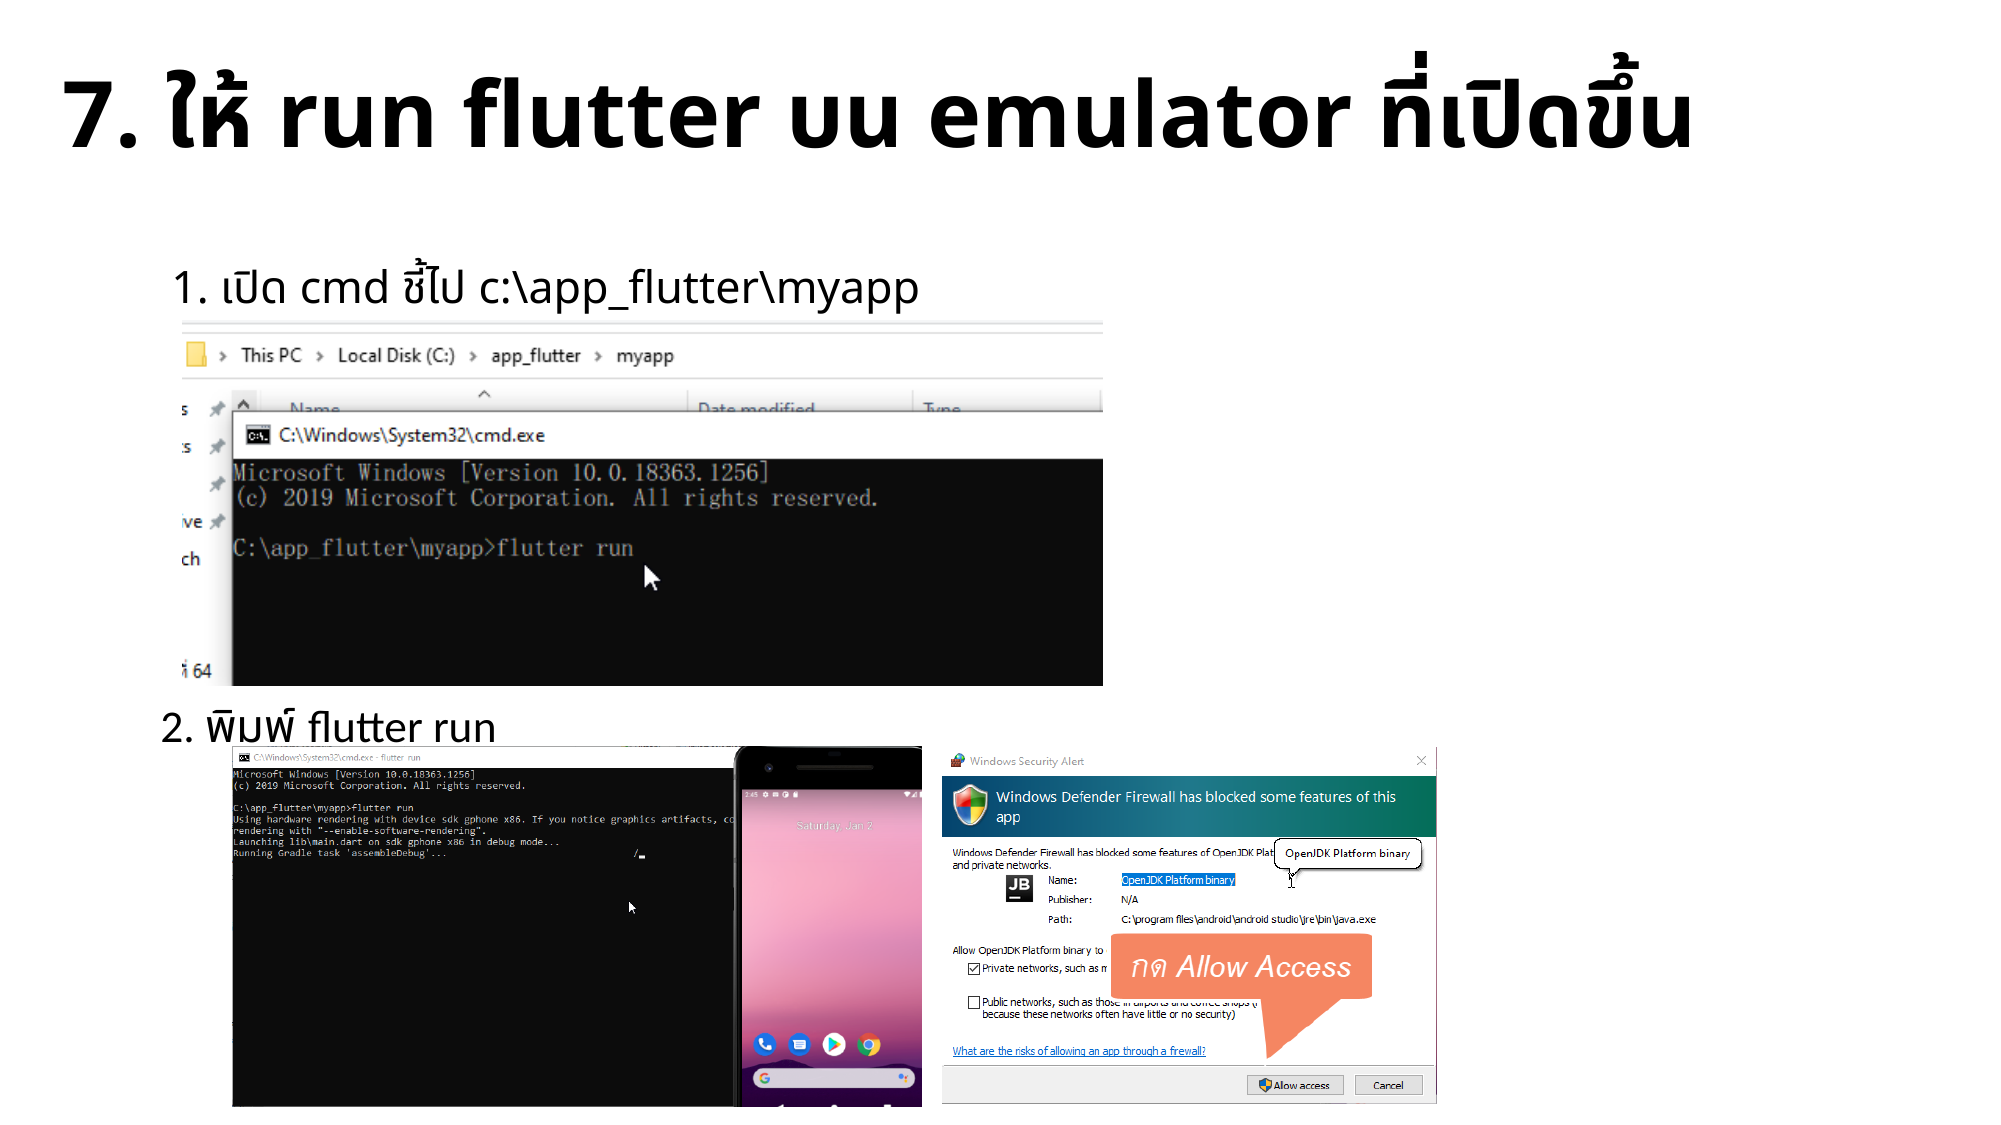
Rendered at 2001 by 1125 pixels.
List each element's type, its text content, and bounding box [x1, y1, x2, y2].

text_box 2. พิมพ์ flutter run [145, 696, 1871, 761]
list 1. เปิด cmd ชี้ไป c:\app_flutter\myapp [156, 257, 1882, 322]
picture [942, 747, 1437, 1104]
title 7. ให้ run flutter บน emulator ที่เปิดขึ้น [47, 59, 1936, 175]
picture [232, 746, 922, 1107]
picture [182, 320, 1103, 687]
